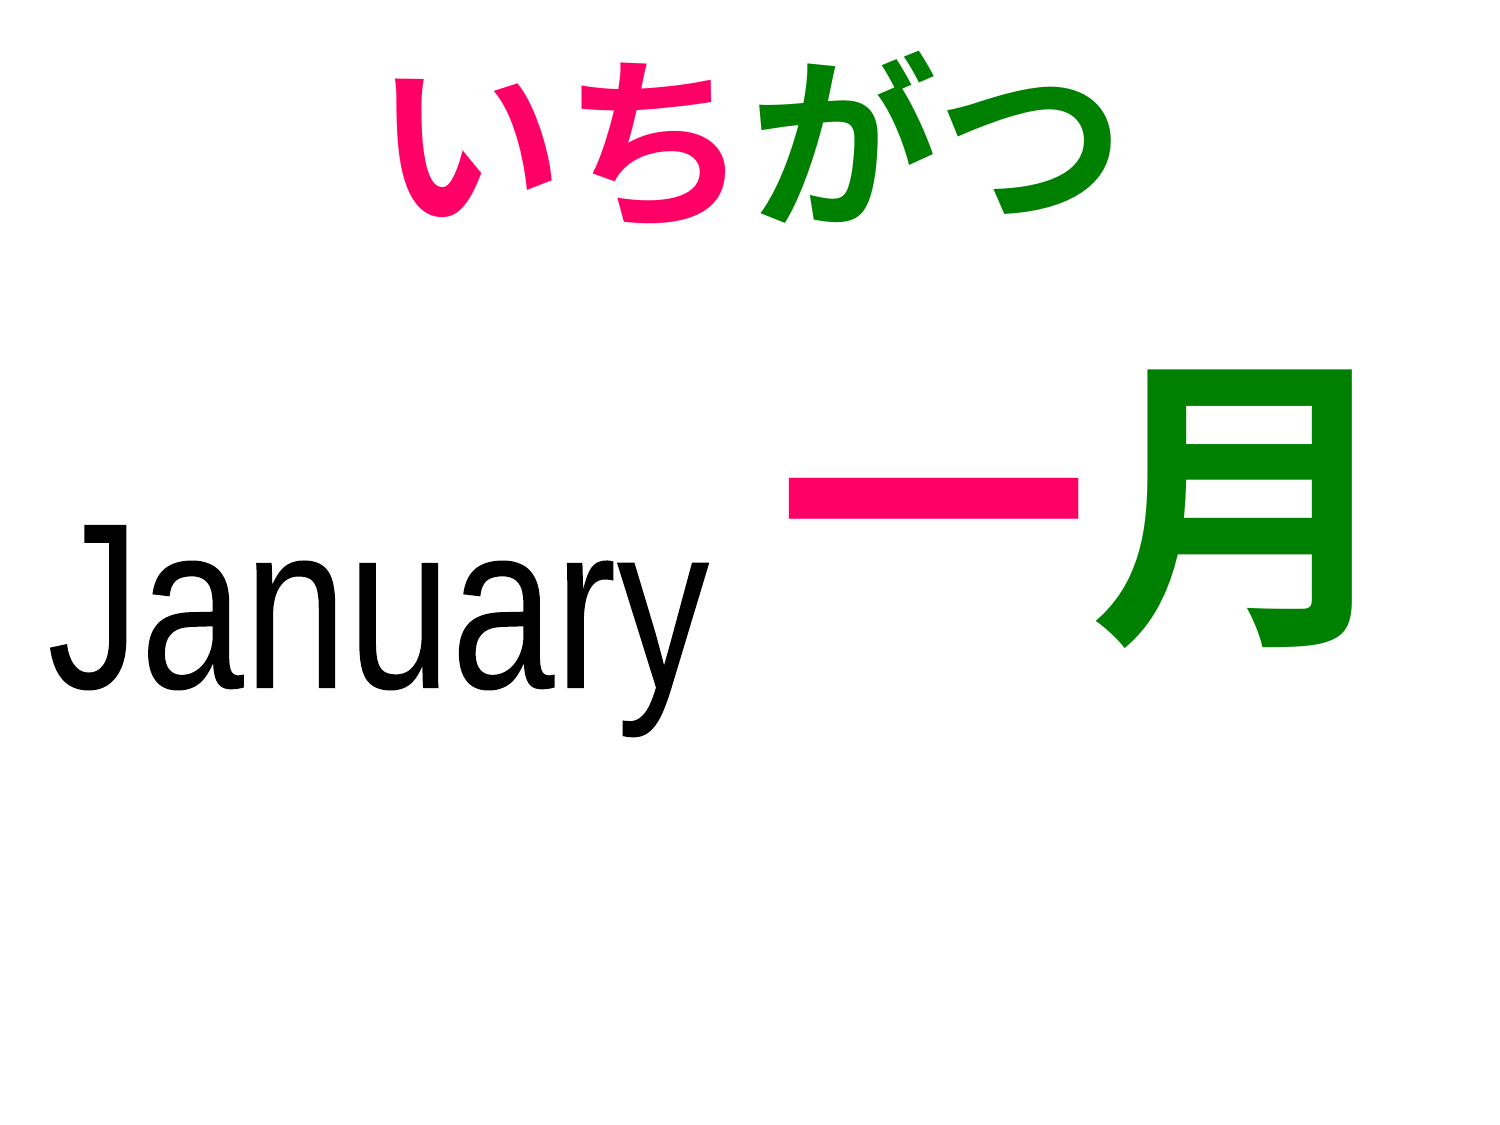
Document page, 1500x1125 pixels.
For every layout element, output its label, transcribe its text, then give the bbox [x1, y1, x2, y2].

list 一月 [762, 299, 1425, 1005]
title いちがつ [75, 45, 1425, 233]
